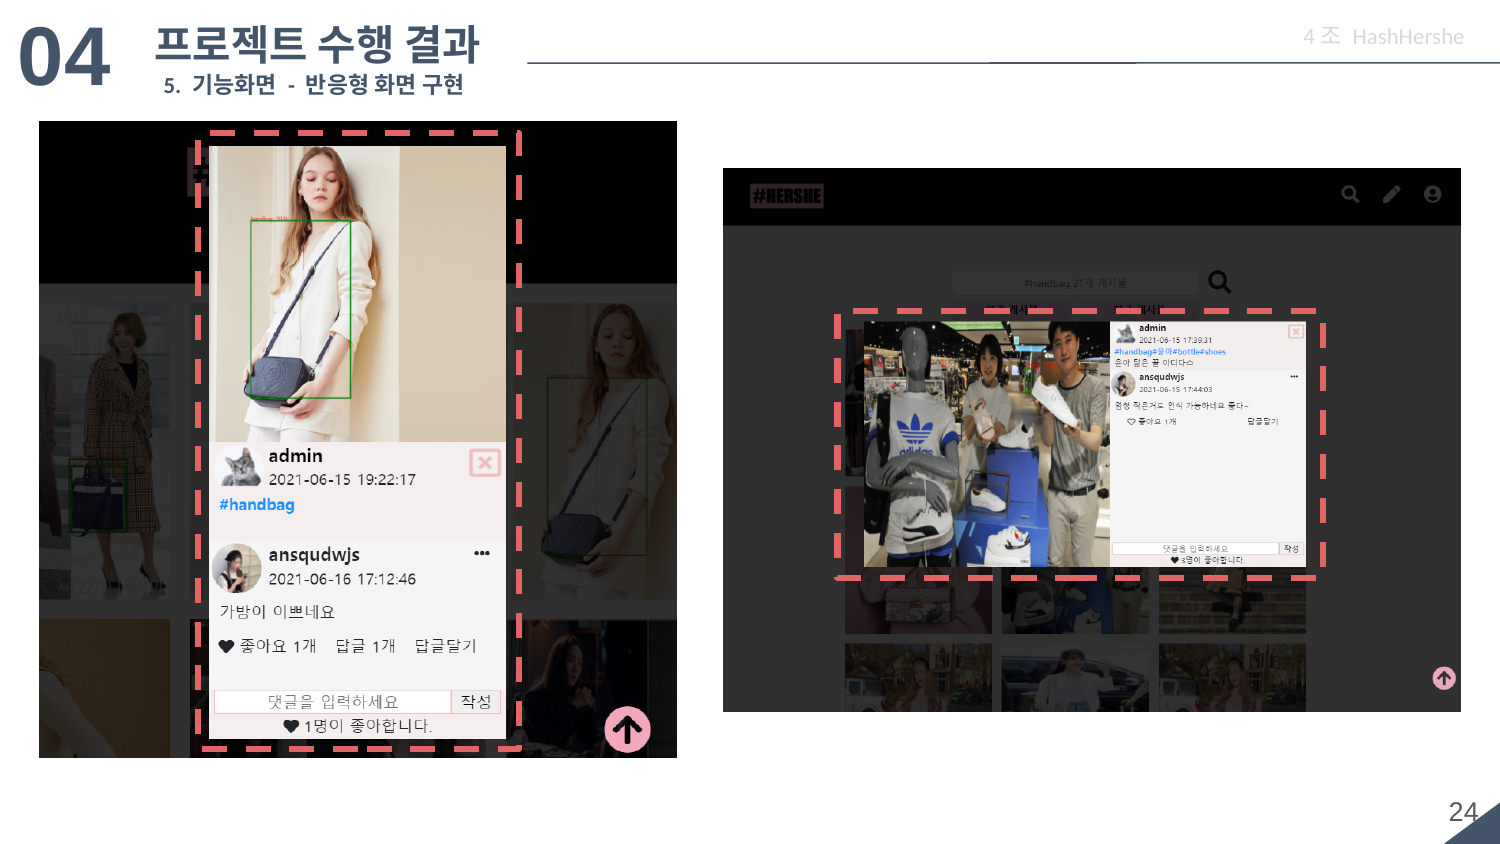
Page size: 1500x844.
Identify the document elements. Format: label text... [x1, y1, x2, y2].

slide_number ‹#› [1403, 779, 1494, 844]
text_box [2, 0, 1500, 112]
picture [39, 121, 678, 759]
picture [723, 167, 1461, 712]
